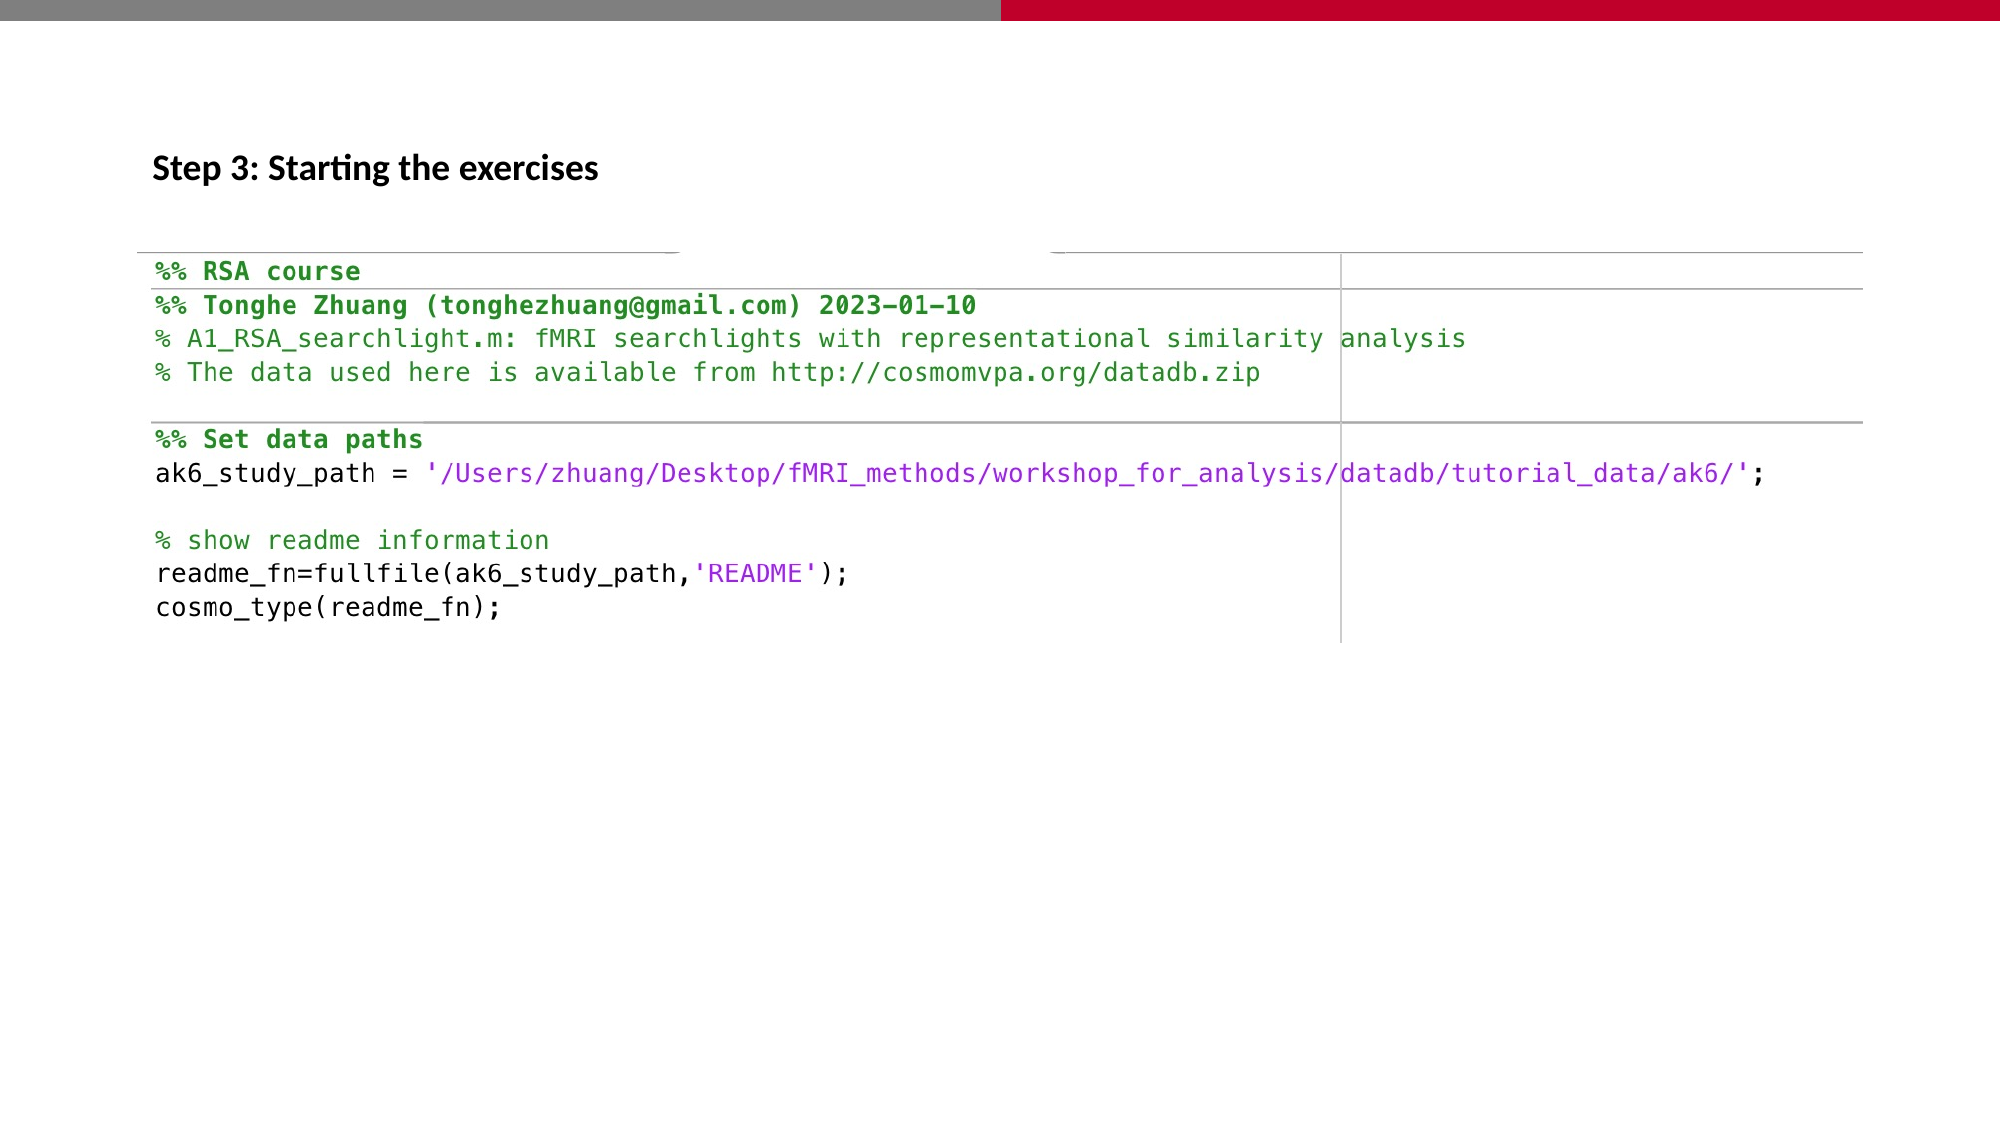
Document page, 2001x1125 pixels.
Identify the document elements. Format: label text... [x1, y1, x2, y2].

title Step 3: Starting the exercises [137, 59, 1863, 252]
text_box [1001, 0, 2000, 21]
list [137, 252, 1863, 643]
text_box [0, 0, 1001, 21]
